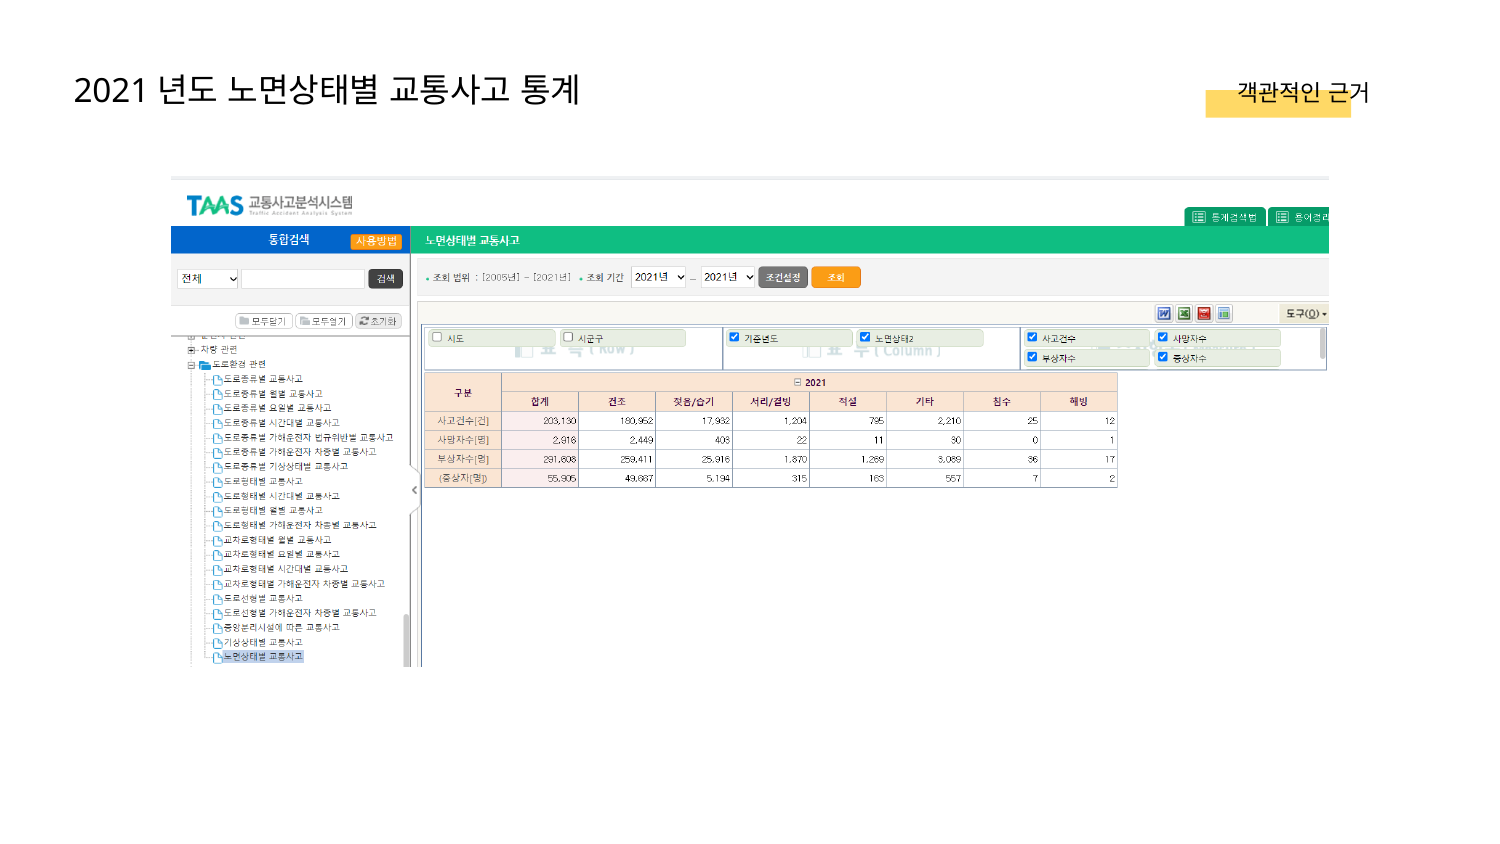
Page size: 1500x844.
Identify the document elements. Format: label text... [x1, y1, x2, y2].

picture [170, 176, 1329, 668]
title 객관적인 근거 [356, 64, 1387, 121]
text_box 2021년도 노면상태별 교통사고 통계 [58, 61, 1023, 117]
